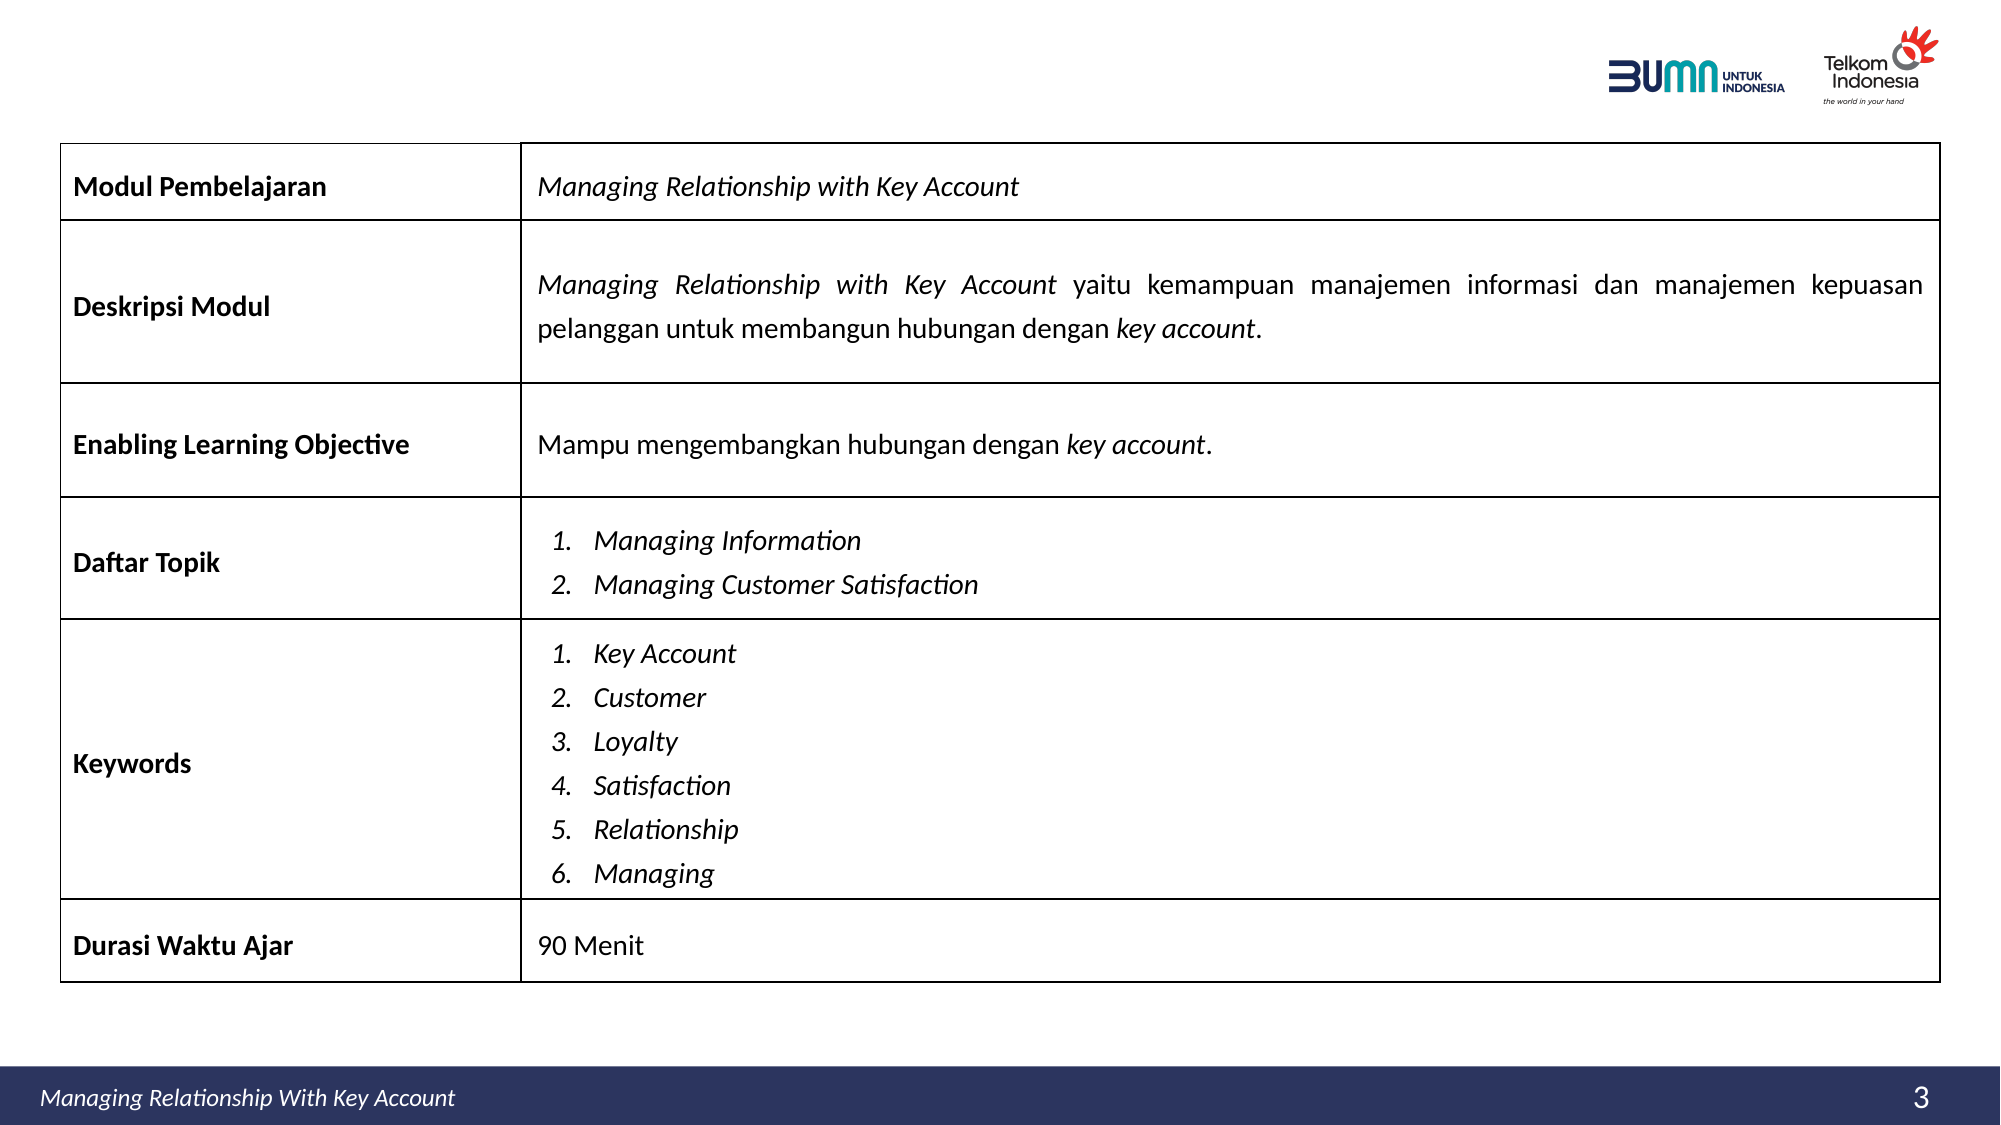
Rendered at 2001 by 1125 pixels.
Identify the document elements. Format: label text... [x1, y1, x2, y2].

list Managing Relationship With Key Account [24, 1066, 1000, 1125]
table_cell Managing Information Managing Customer Satisfaction [522, 498, 1939, 618]
table_cell 90 Menit [522, 900, 1939, 981]
table_cell Deskripsi Modul [61, 221, 520, 382]
table_cell Durasi Waktu Ajar [61, 900, 520, 981]
table_header Modul Pembelajaran [61, 144, 520, 219]
table_cell Key Account Customer Loyalty Satisfaction Relationship Managing [522, 620, 1939, 898]
table_cell Daftar Topik [61, 498, 520, 618]
picture [1605, 56, 1789, 98]
slide_number 2 [1875, 1065, 1967, 1125]
table_cell Mampu mengembangkan hubungan dengan key account. [522, 384, 1939, 496]
picture [1820, 23, 1943, 109]
table_cell Managing Relationship with Key Account yaitu kemampuan manajemen informasi dan manajemen kepuasan pelanggan untuk membangun hubungan dengan key account. [522, 221, 1939, 382]
table_cell Enabling Learning Objective [61, 384, 520, 496]
table_header Managing Relationship with Key Account [522, 144, 1939, 219]
table_cell Keywords [61, 620, 520, 898]
